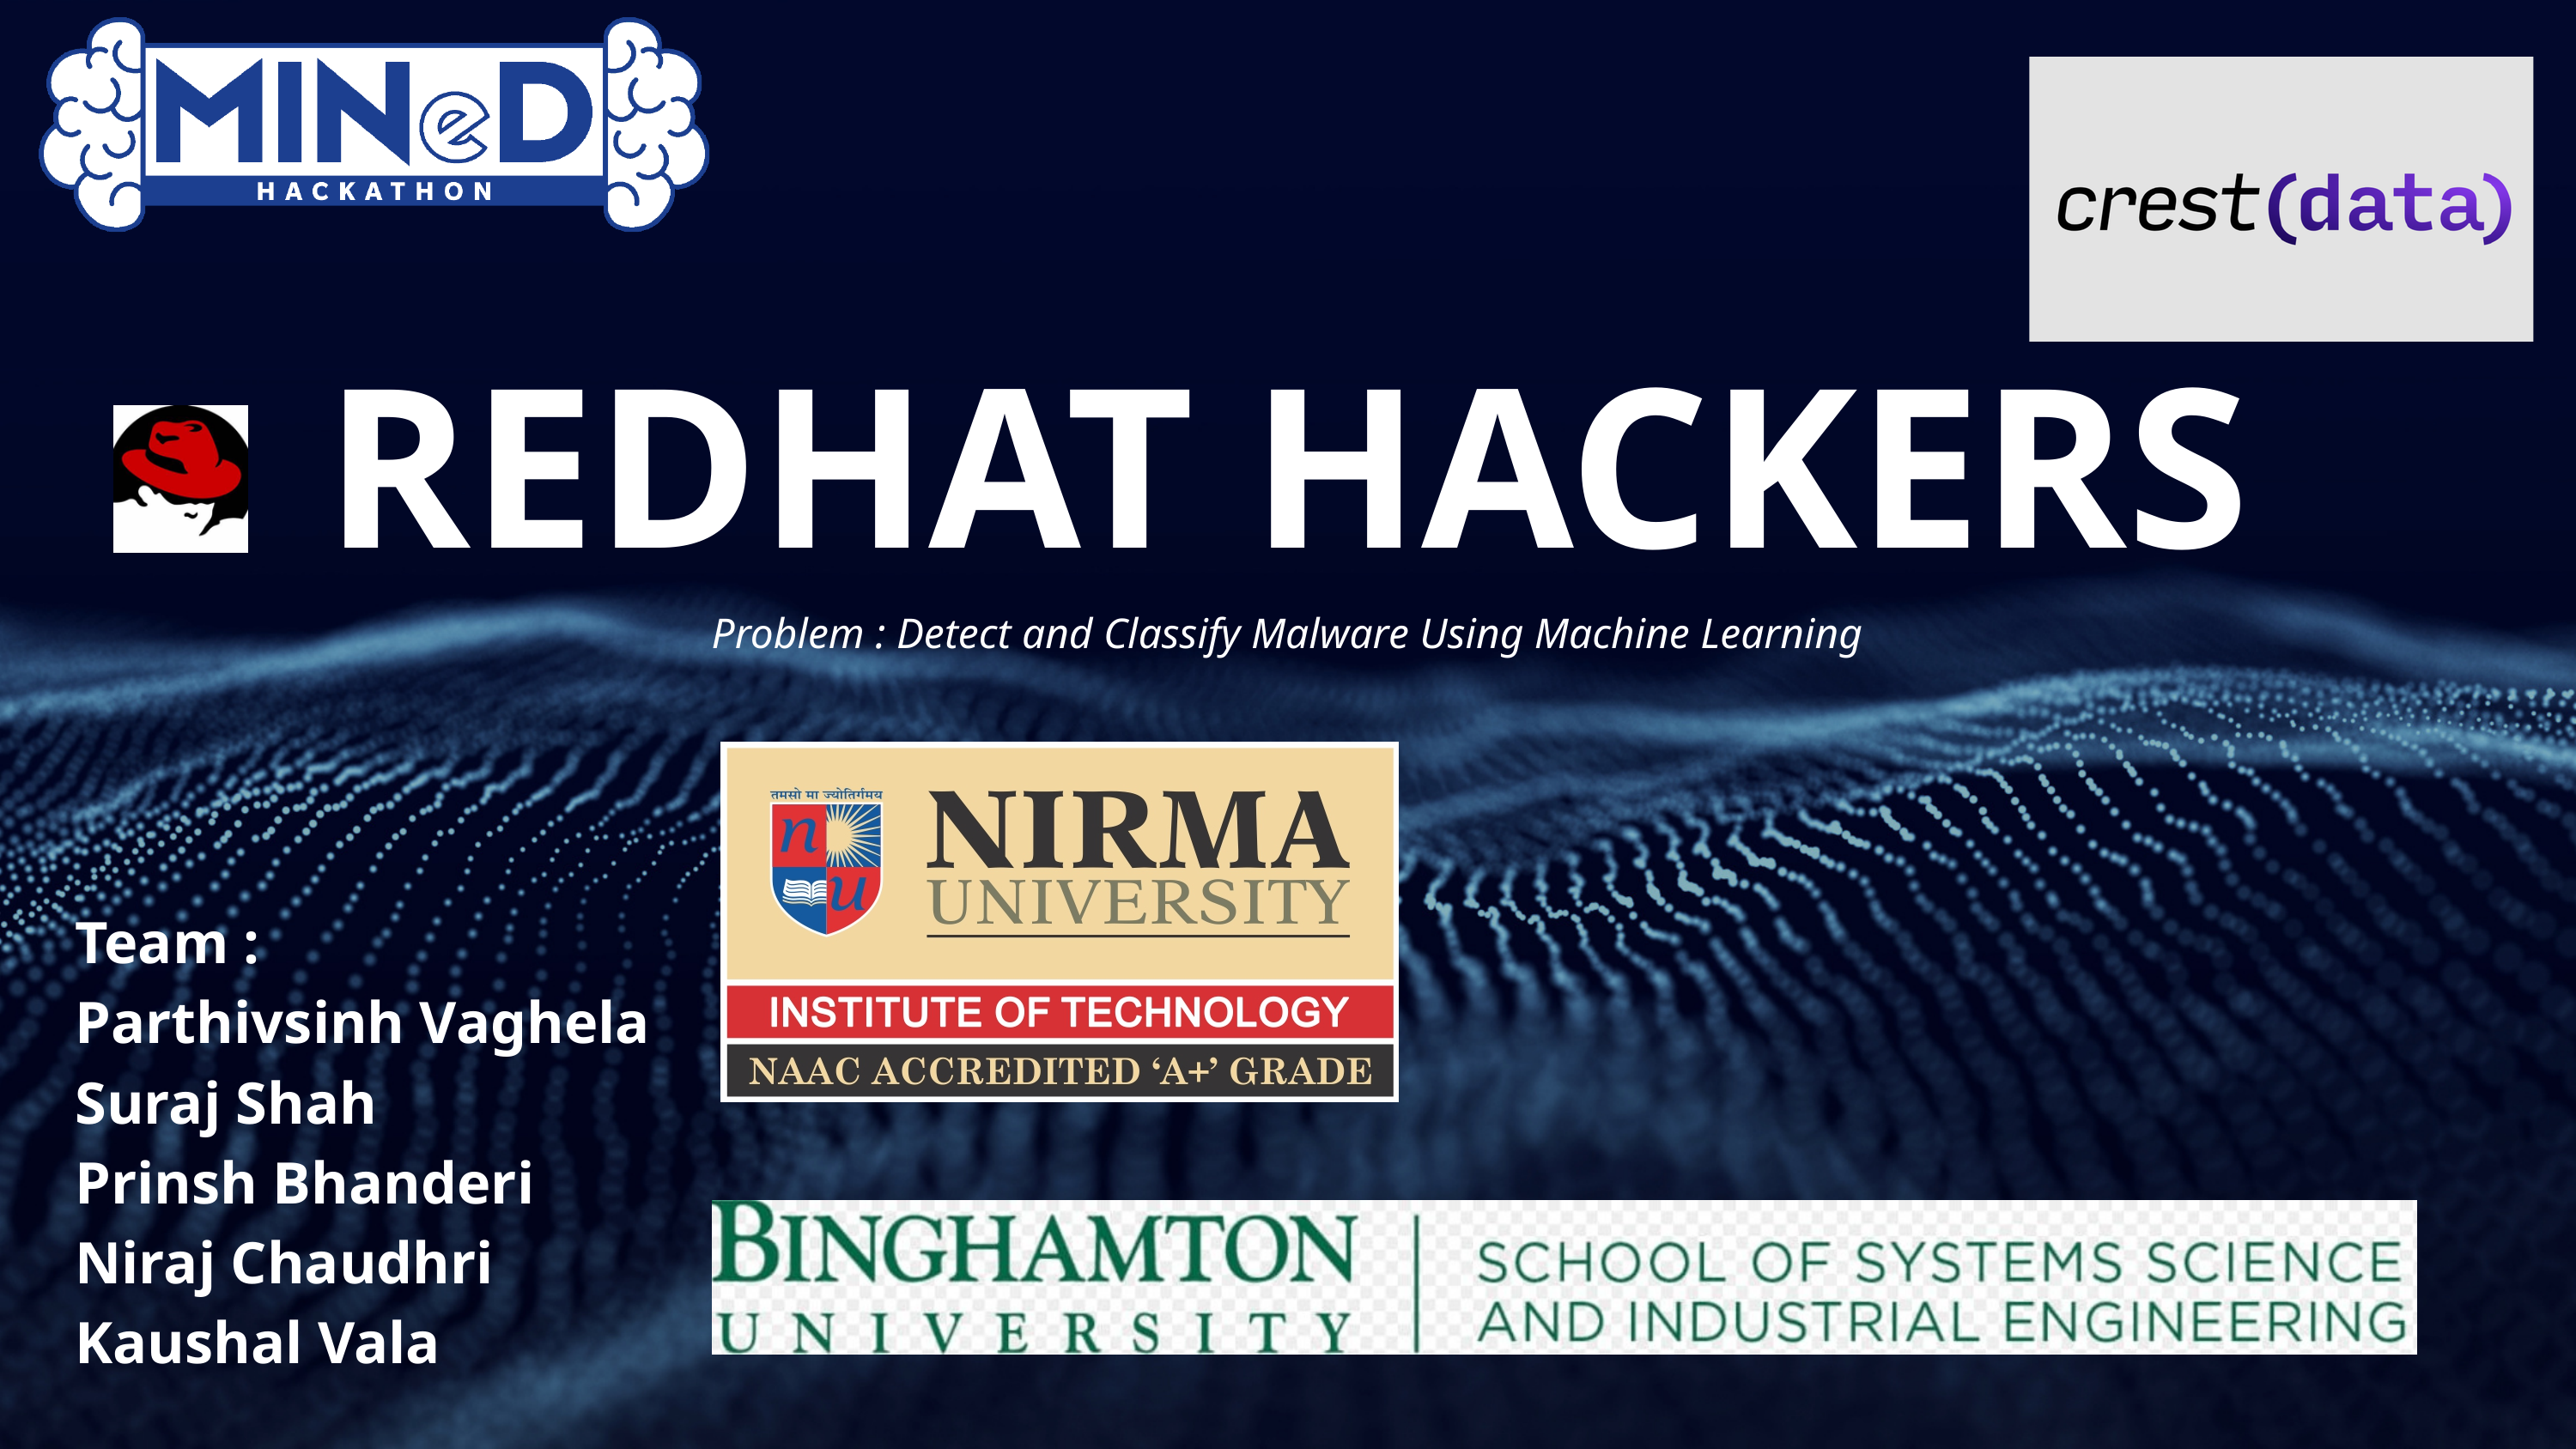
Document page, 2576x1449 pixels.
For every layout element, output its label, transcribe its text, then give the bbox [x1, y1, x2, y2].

text_box [113, 405, 220, 553]
text_box [0, 0, 2576, 1449]
picture [31, 0, 718, 252]
text_box Problem : Detect and Classify Malware Using Machine Learning [639, 598, 1937, 657]
picture [720, 741, 1399, 1102]
picture [712, 1200, 2417, 1355]
text_box [2029, 57, 2534, 342]
text_box Team : Parthivsinh Vaghela Suraj Shah Prinsh Bhanderi Niraj Chaudhri Kaushal Vala [75, 894, 1058, 1376]
text_box REDHAT HACKERS [220, 390, 2356, 592]
